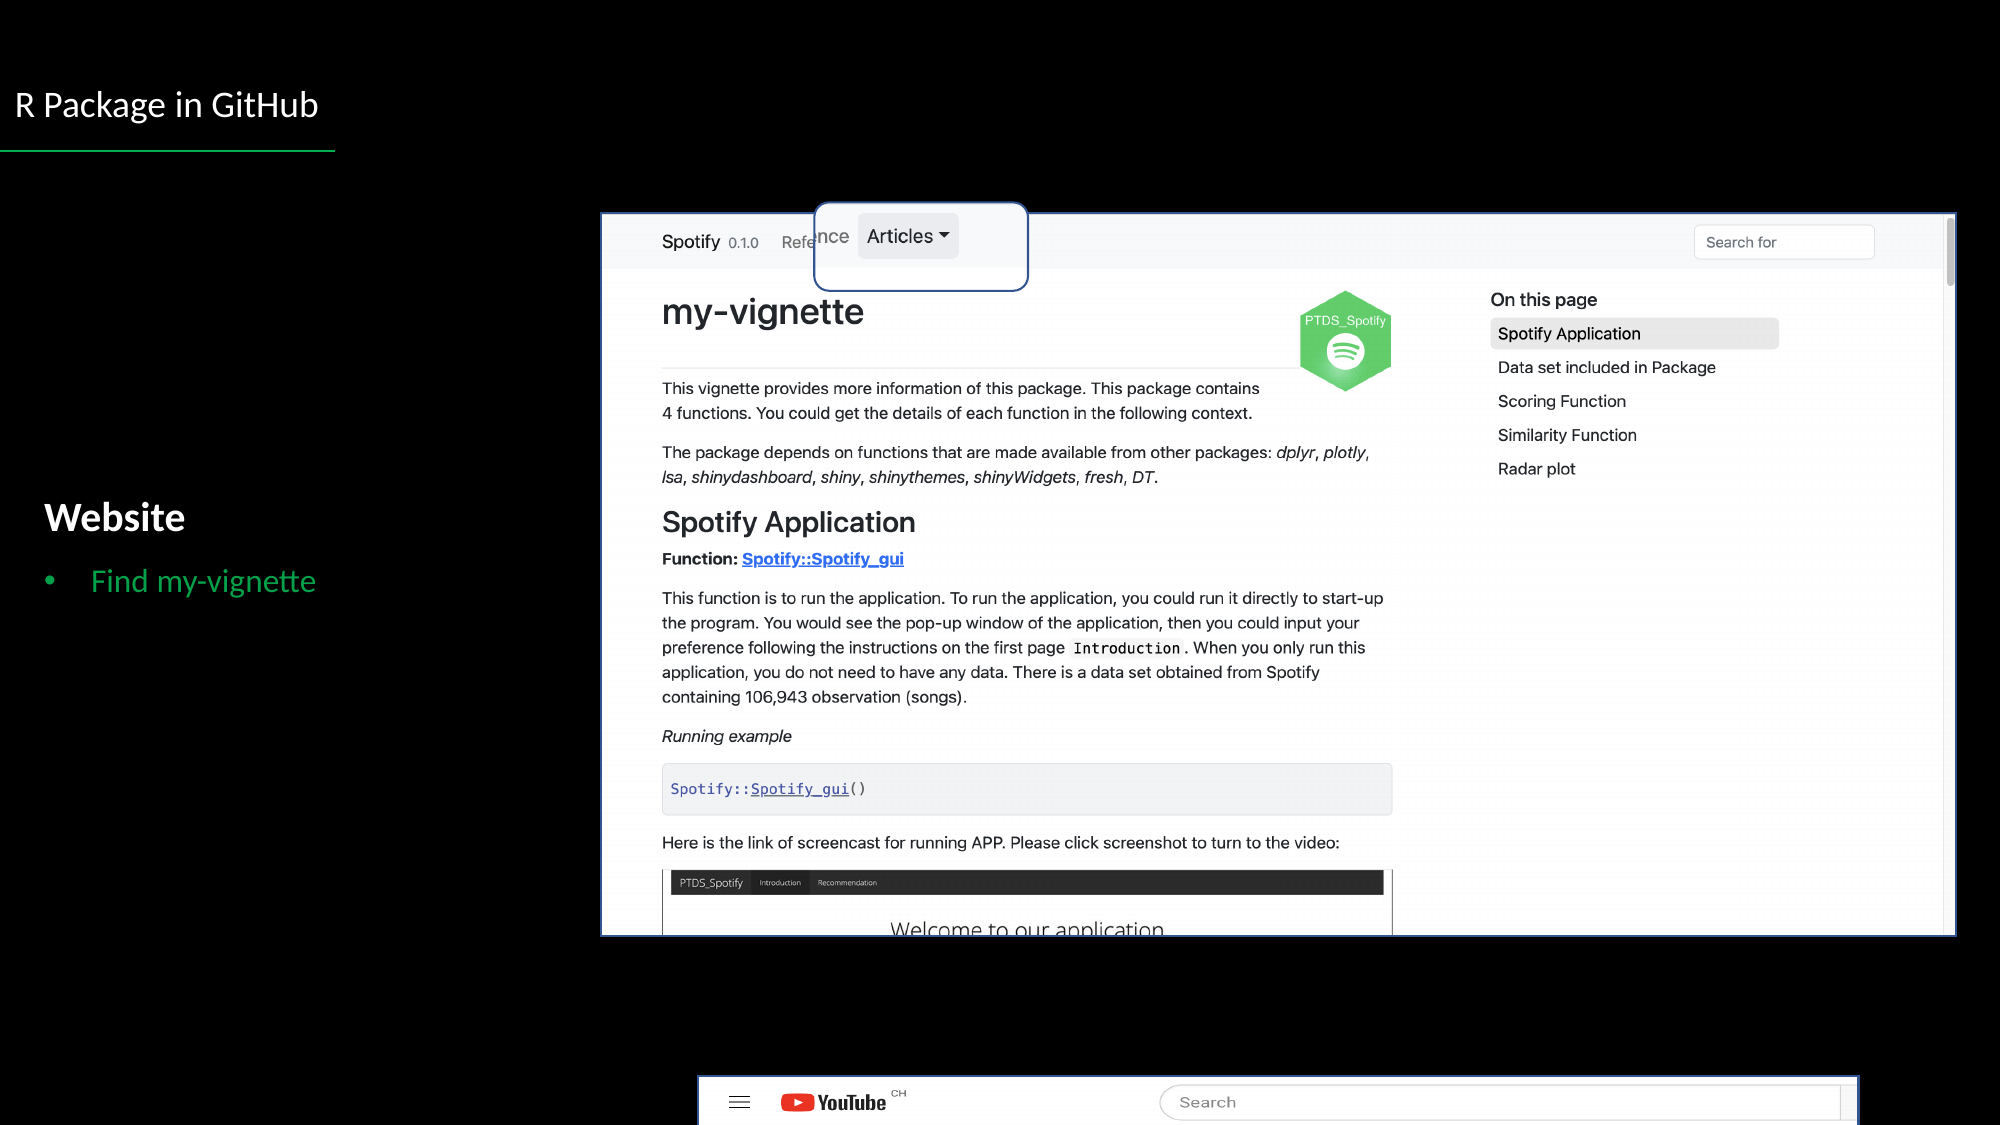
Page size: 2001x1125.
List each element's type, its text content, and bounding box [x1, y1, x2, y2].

text_box Website Find my-vignette [29, 457, 541, 607]
text_box R Package in GitHub [0, 72, 512, 133]
text_box [813, 201, 1030, 292]
text_box [600, 212, 1957, 937]
text_box [697, 1075, 1860, 1125]
